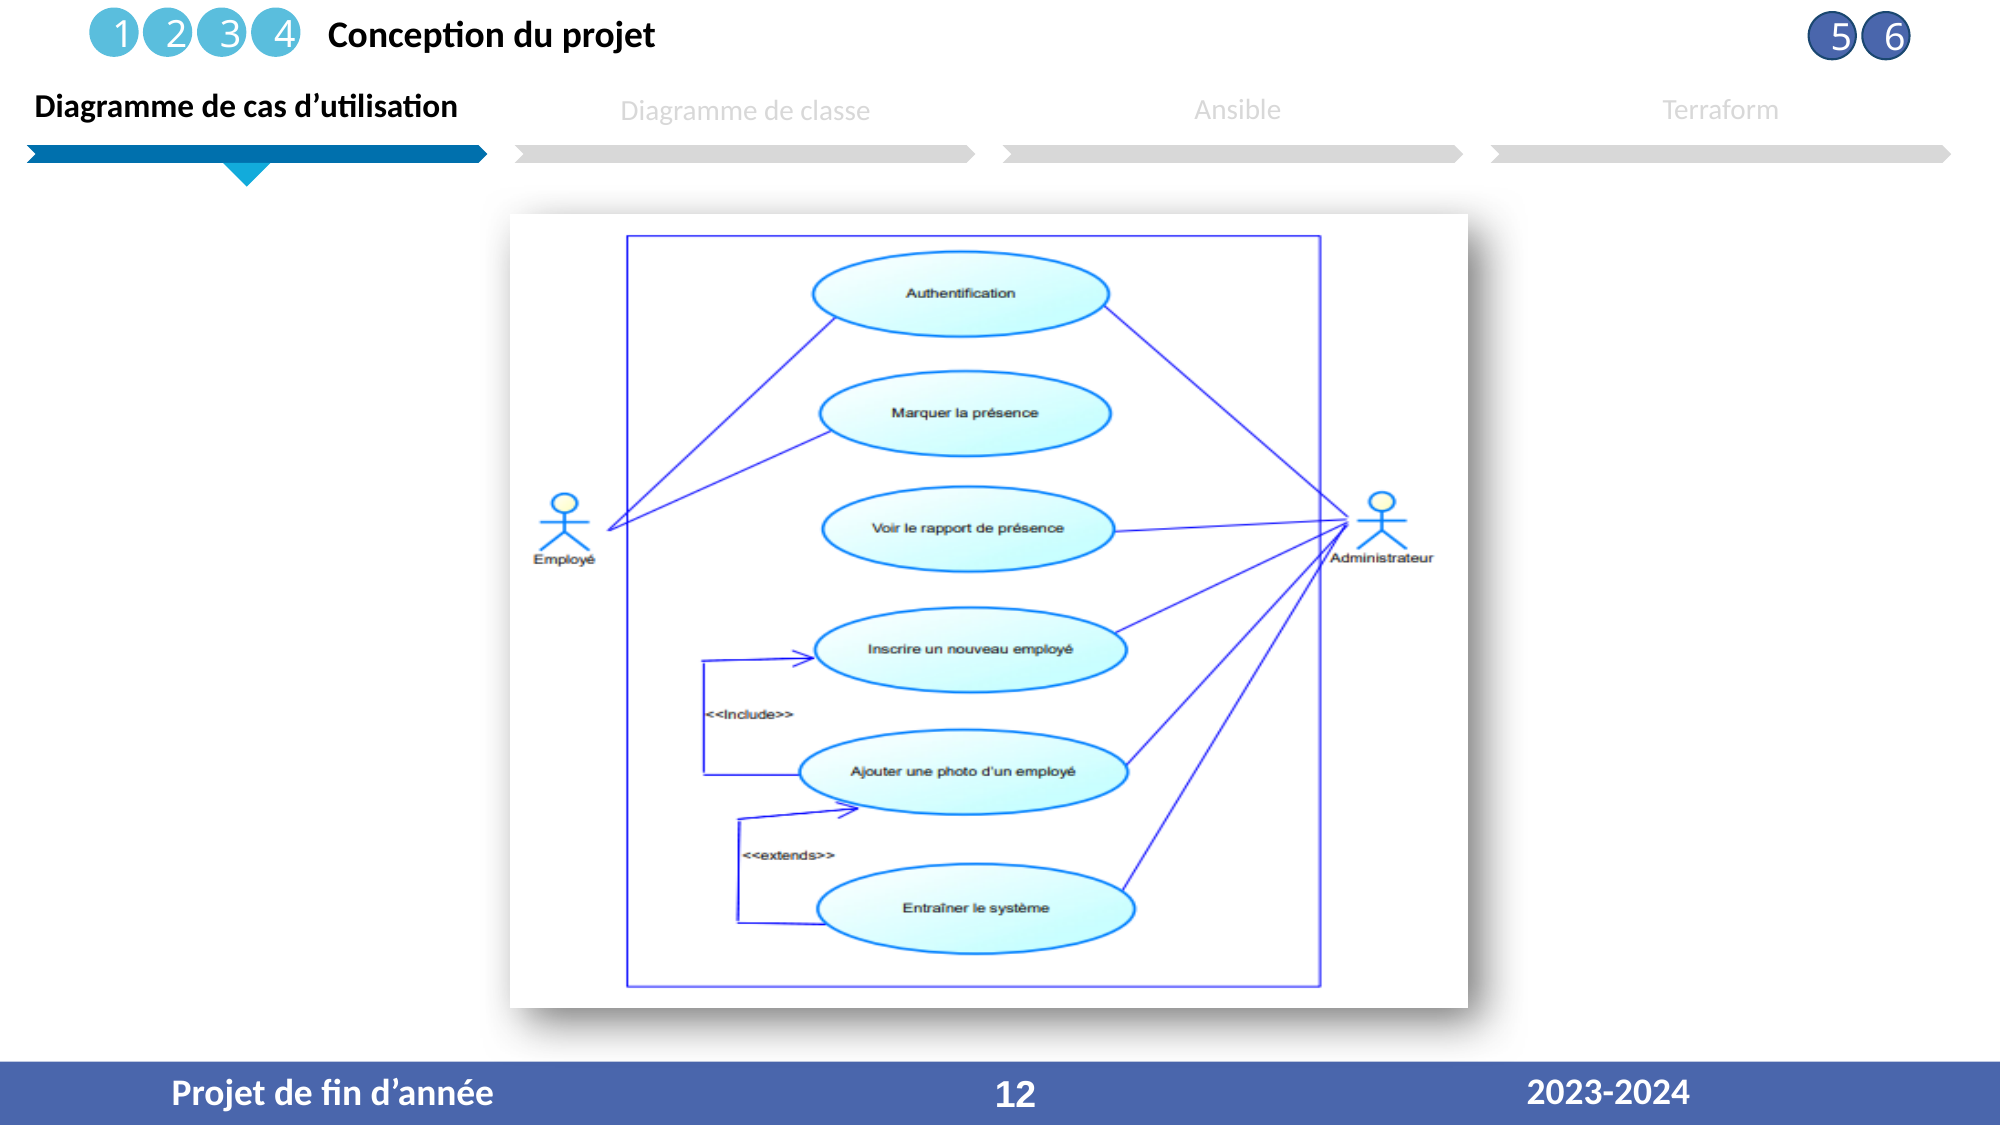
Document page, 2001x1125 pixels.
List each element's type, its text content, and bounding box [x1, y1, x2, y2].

text_box 6 [1862, 12, 1910, 60]
text_box 2 [143, 8, 192, 56]
text_box 2023-2024 [1518, 1066, 1837, 1112]
text_box Ansible [1016, 82, 1459, 133]
text_box Conception du projet [313, 2, 1138, 63]
text_box Diagramme de classe [553, 83, 939, 134]
text_box Terraform [1478, 82, 1963, 133]
text_box [514, 145, 976, 163]
slide_number 12 [948, 1062, 1052, 1123]
text_box 5 [1808, 12, 1856, 60]
text_box [0, 1061, 2000, 1125]
text_box 3 [198, 8, 246, 56]
text_box [26, 145, 488, 163]
text_box Projet de fin d’année [163, 1067, 566, 1113]
text_box [1490, 145, 1952, 163]
text_box 4 [252, 8, 300, 56]
text_box 1 [90, 8, 138, 56]
text_box [1002, 145, 1464, 163]
text_box [223, 162, 271, 187]
text_box Diagramme de cas d’utilisation [16, 76, 477, 132]
picture [509, 214, 1468, 1008]
